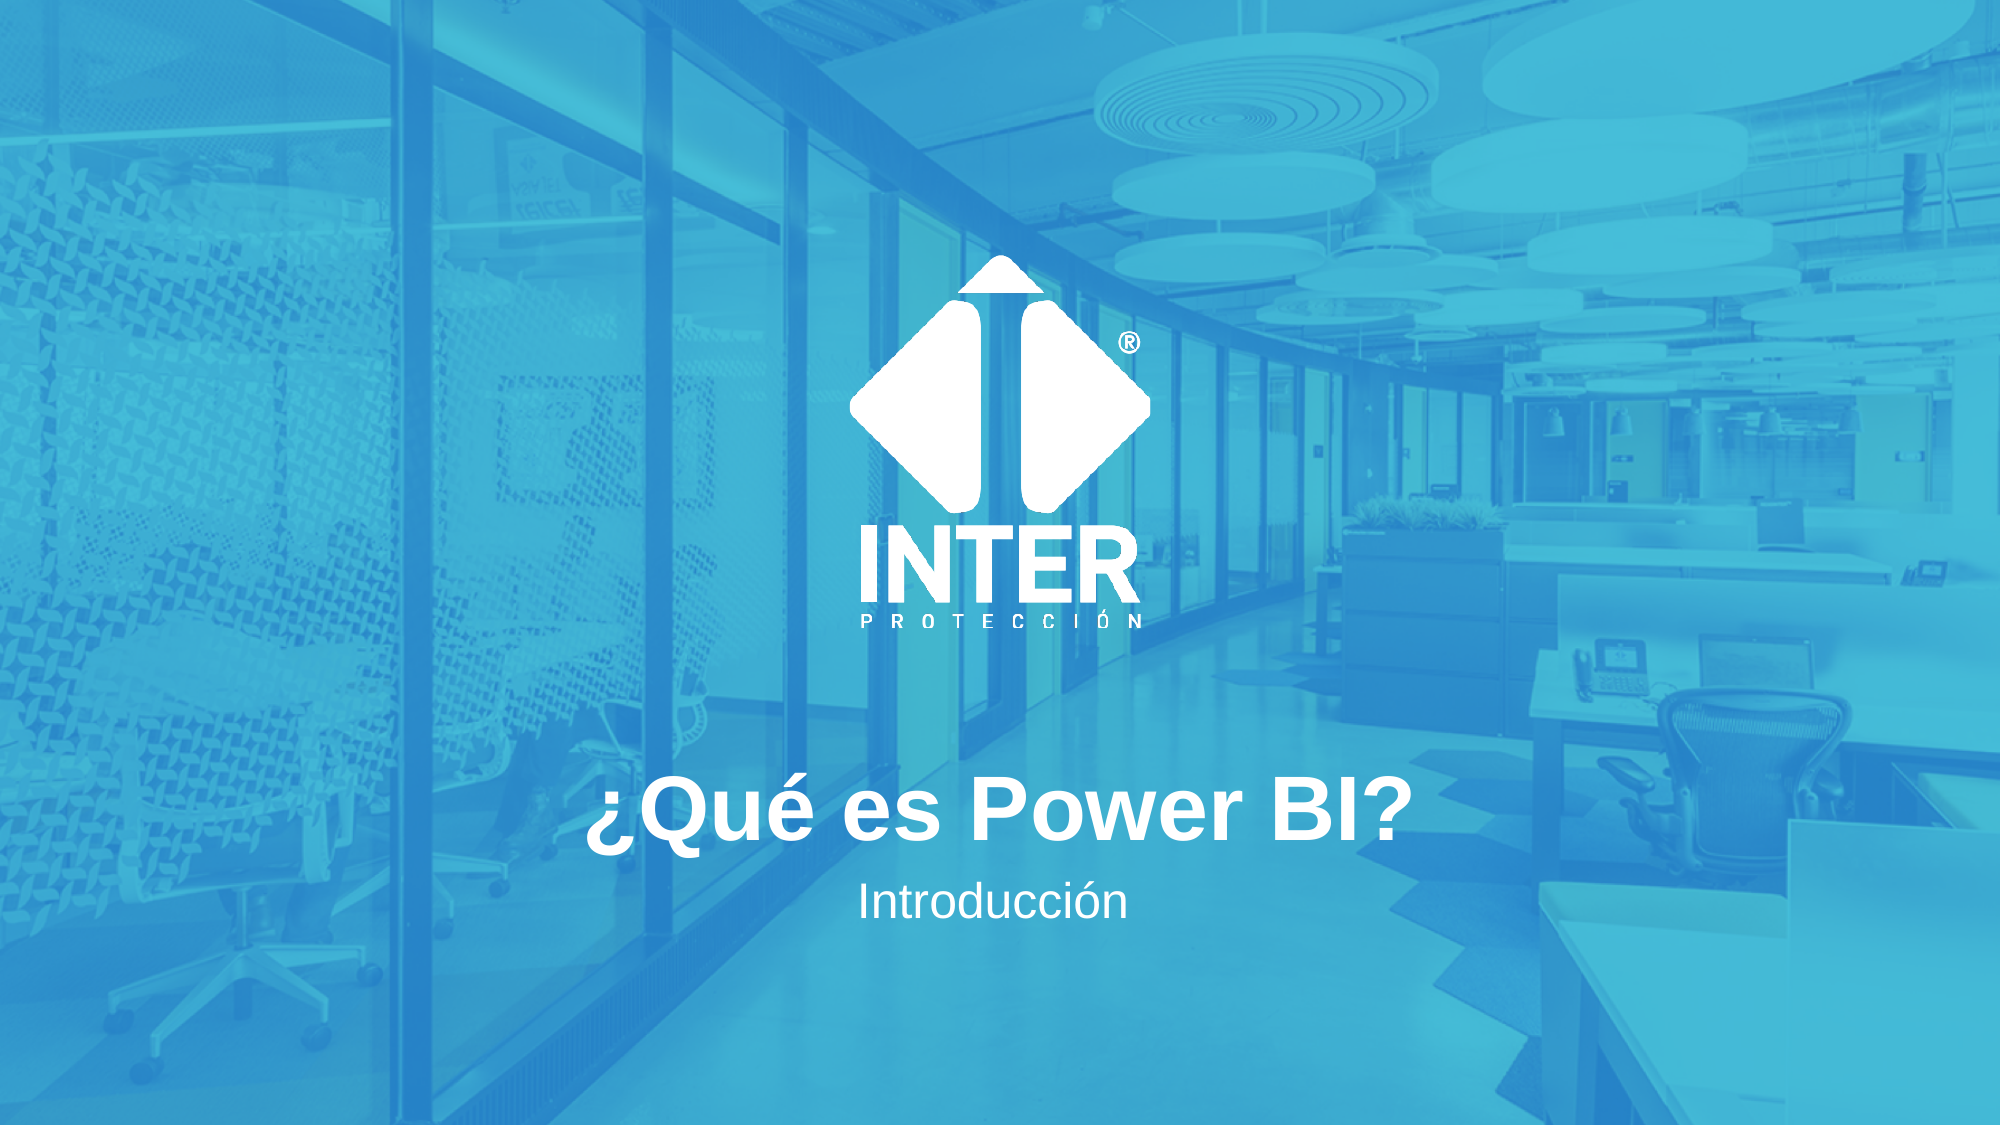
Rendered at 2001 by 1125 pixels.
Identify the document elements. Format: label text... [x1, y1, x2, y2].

title ¿Qué es Power BI? [249, 687, 1750, 867]
picture [0, 0, 2000, 1125]
subtitle Introducción [249, 867, 1750, 1024]
